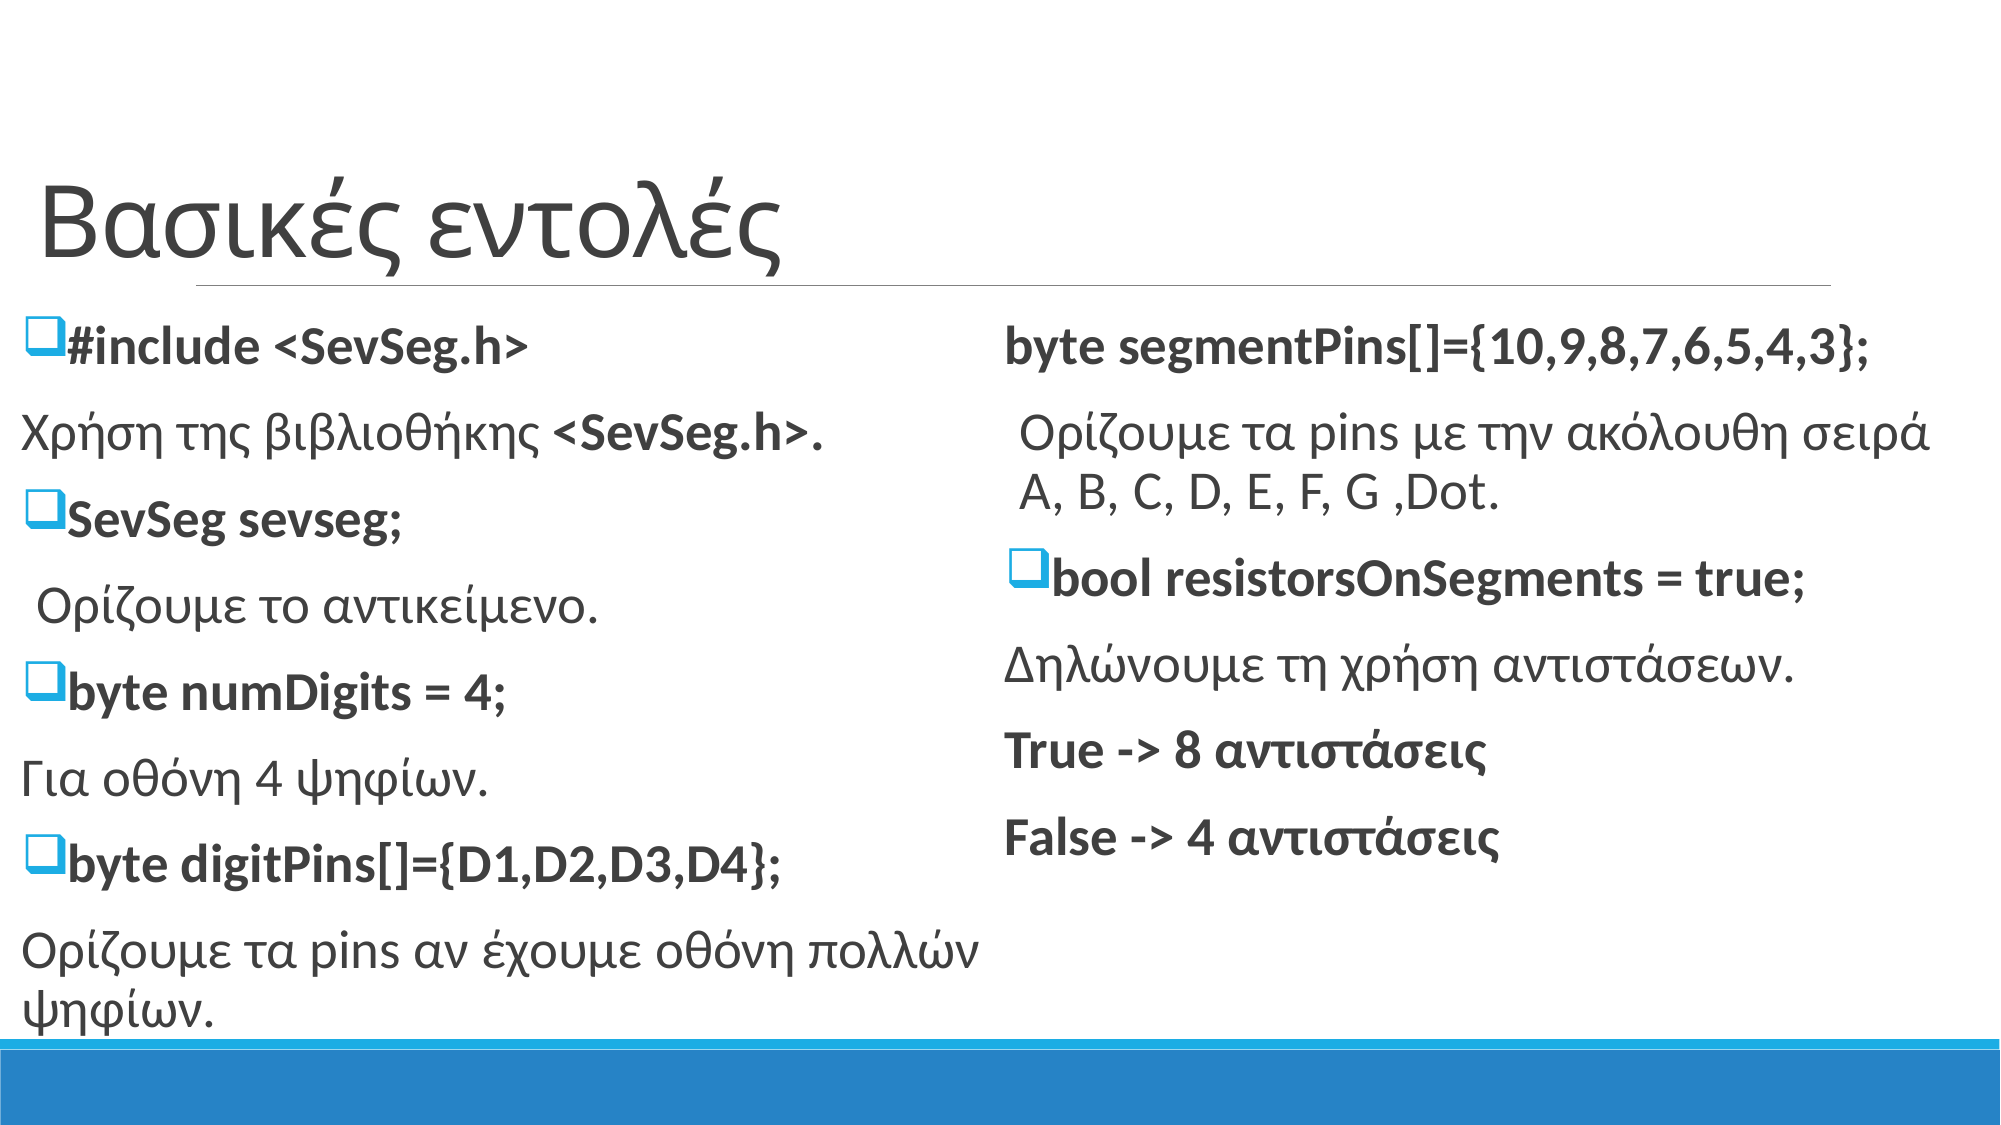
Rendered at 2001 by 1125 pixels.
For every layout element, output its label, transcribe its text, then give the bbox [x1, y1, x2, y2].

title Βασικές εντολές [21, 47, 1830, 285]
list #include <SevSeg.h> Χρήση της βιβλιοθήκης <SevSeg.h>. SevSeg sevseg; Ορίζουμε το αντικείμενο. byte numDigits = 4; Για οθόνη 4 ψηφίων. byte digitPins[]={D1,D2,D3,D4}; Ορίζουμε τα pins αν έχουμε οθόνη πολλών ψηφίων. byte segmentPins[]={10,9,8,7,6,5,4,3}; Ορίζουμε τα pins με την ακόλουθη σειρά A, B, C, D, E, F, G ,Dot. bool resistorsOnSegments = true; Δηλώνουμε τη χρήση αντιστάσεων. True -> 8 αντιστάσεις False -> 4 αντιστάσεις [21, 309, 1989, 1055]
